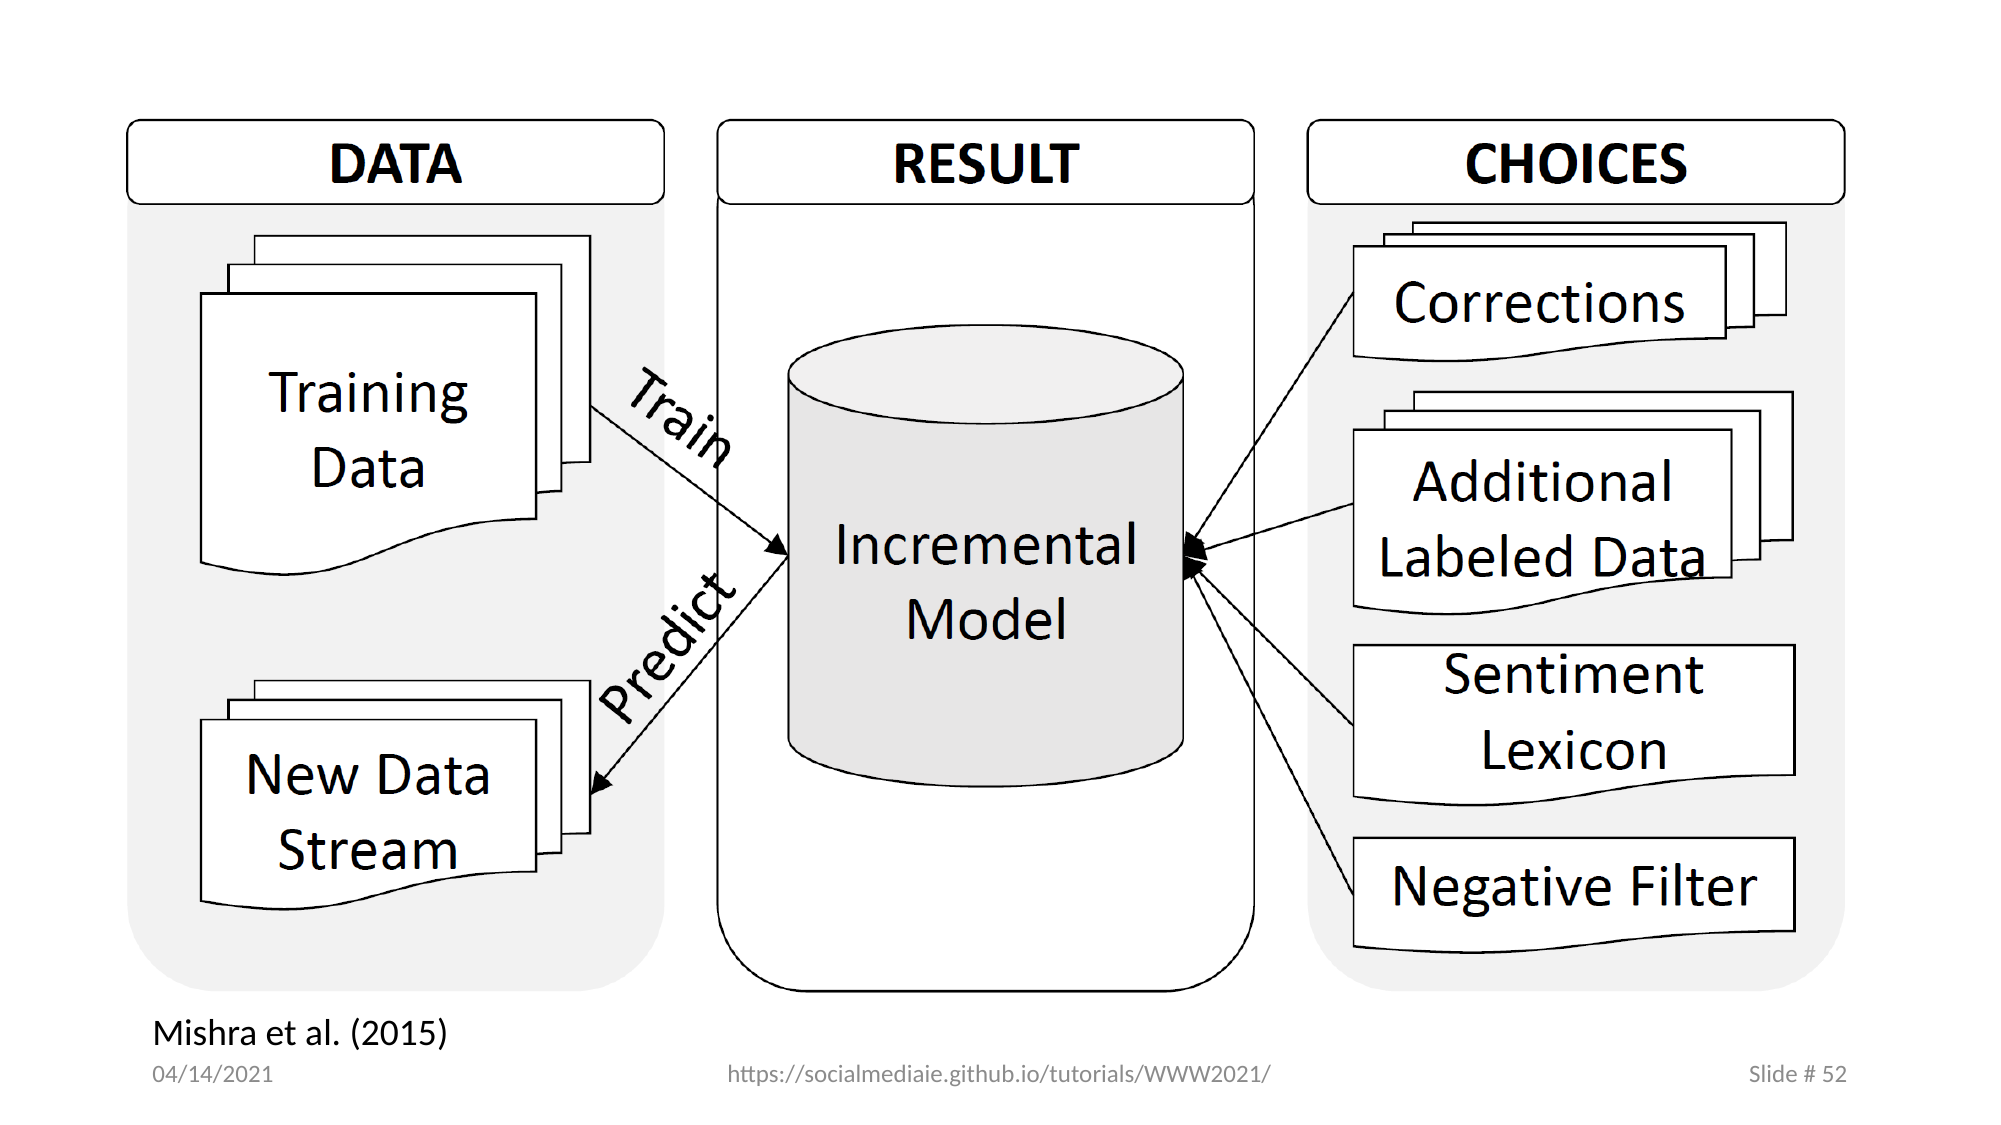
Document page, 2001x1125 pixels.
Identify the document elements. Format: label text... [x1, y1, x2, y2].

footer https://socialmediaie.github.io/tutorials/WWW2021/ [662, 1042, 1338, 1103]
slide_number Slide # 52 [1412, 1042, 1863, 1103]
picture [112, 105, 1888, 1020]
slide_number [137, 1042, 588, 1103]
text_box Mishra et al. (2015) [137, 1020, 531, 1061]
